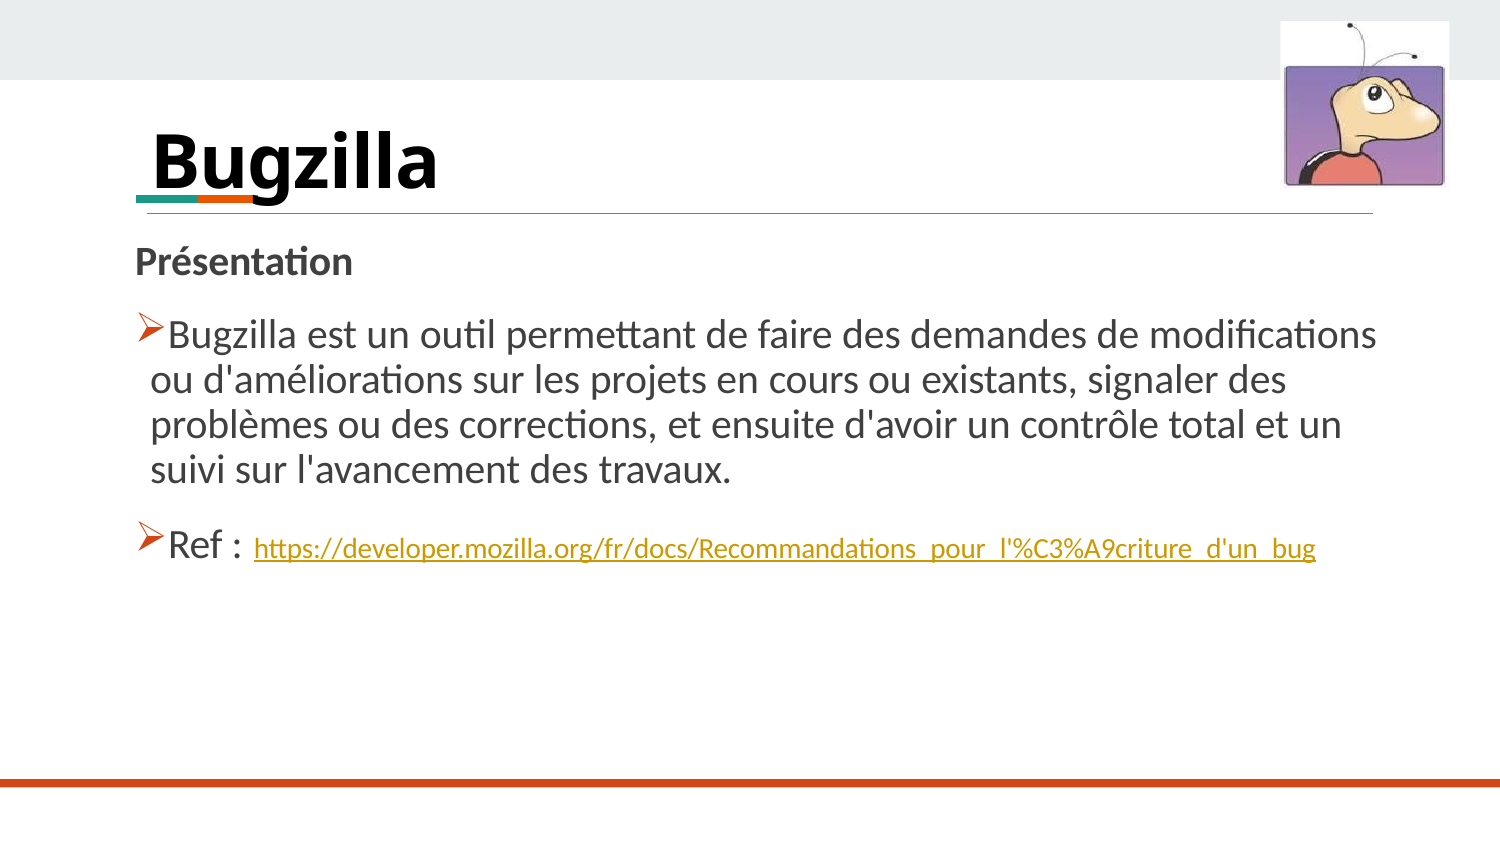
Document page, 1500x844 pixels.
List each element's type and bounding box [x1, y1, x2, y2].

text_box [1280, 21, 1450, 190]
text_box [0, 779, 1500, 788]
title [147, 111, 451, 207]
text_box [132, 207, 1396, 567]
